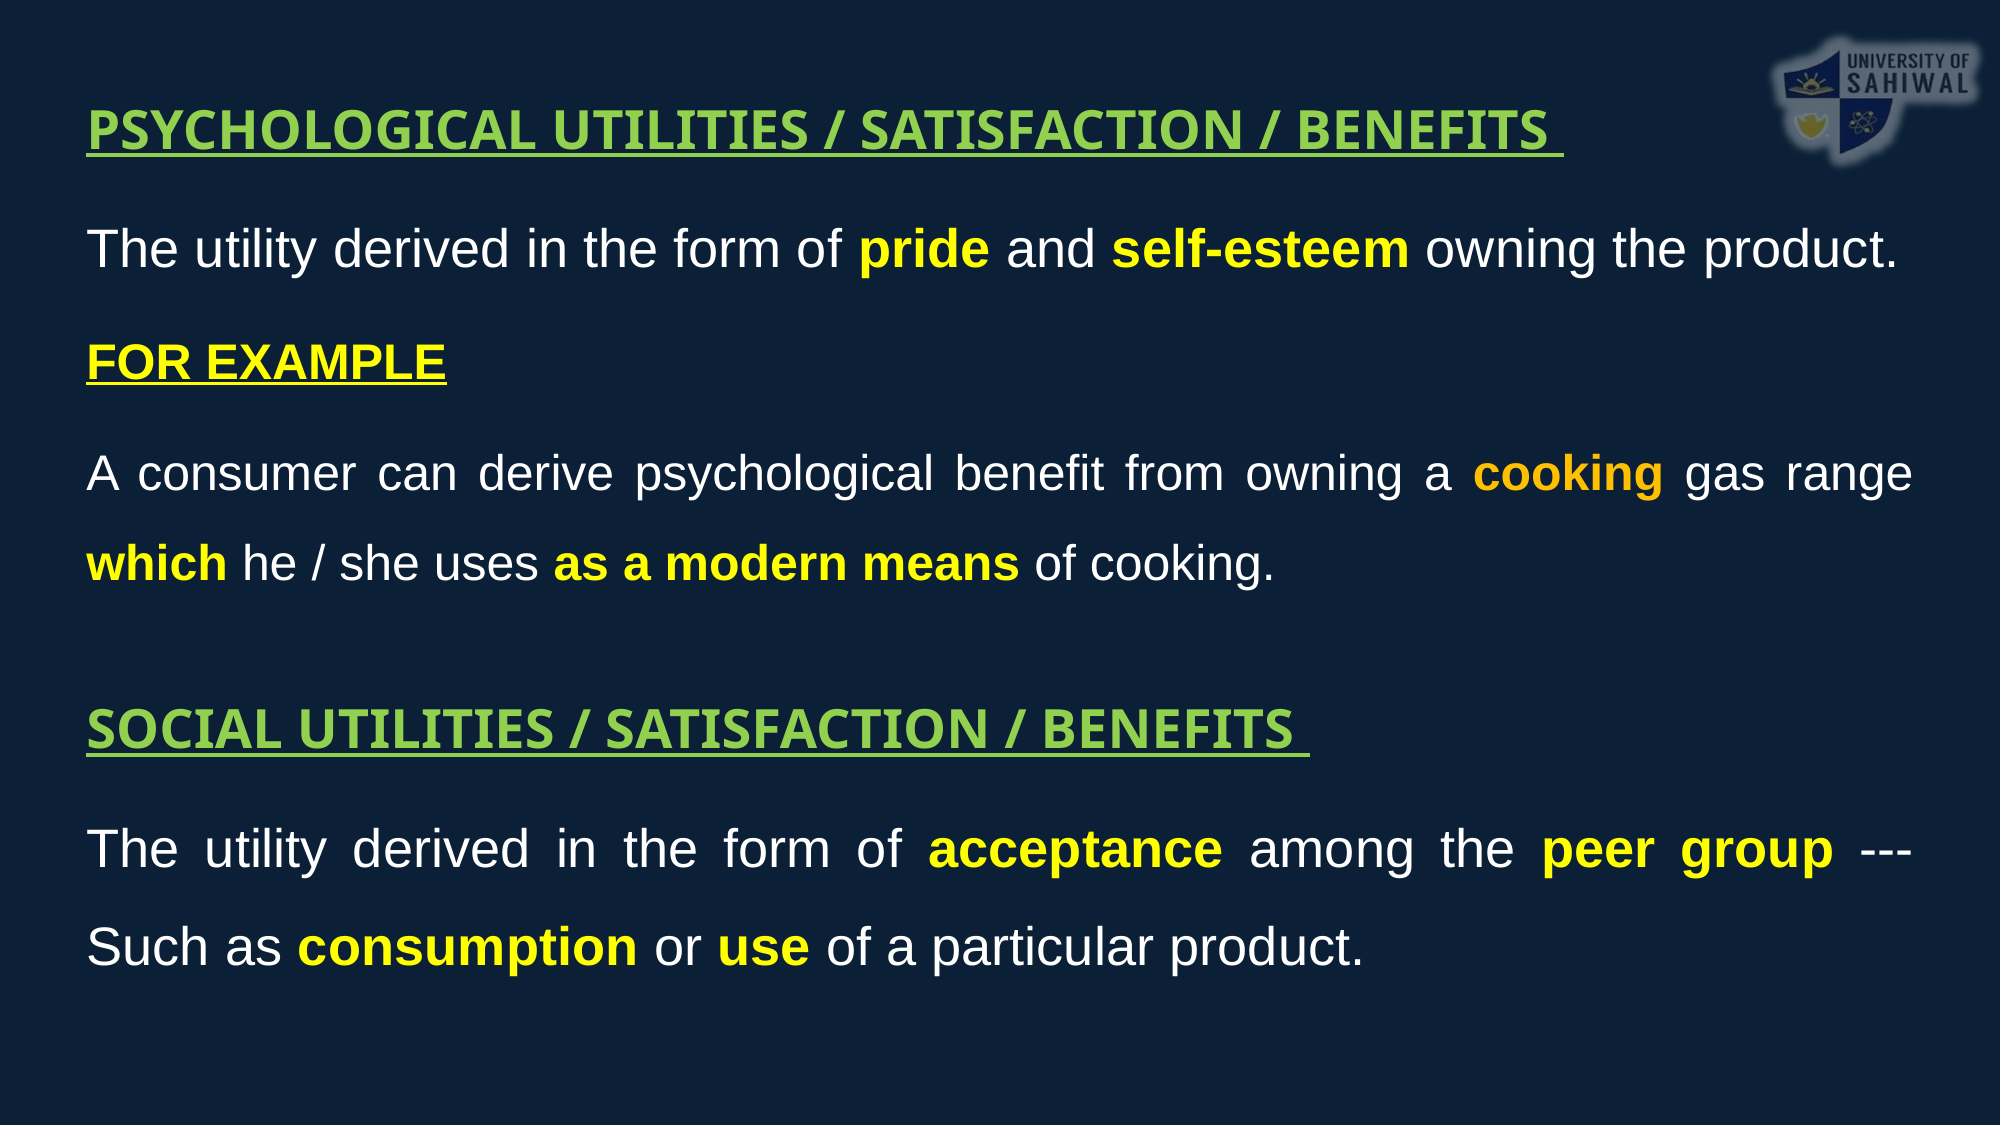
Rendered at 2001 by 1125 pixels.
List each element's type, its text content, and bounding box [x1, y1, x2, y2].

picture [1747, 0, 2000, 208]
list PSYCHOLOGICAL UTILITIES / SATISFACTION / BENEFITS The utility derived in the form of pride and self-esteem owning the product. FOR EXAMPLE A consumer can derive psychological benefit from owning a cooking gas range which he / she uses as a modern means of cooking. SOCIAL UTILITIES / SATISFACTION / BENEFITS The utility derived in the form of acceptance among the peer group --- Such as consumption or use of a particular product. [71, 41, 1929, 1084]
